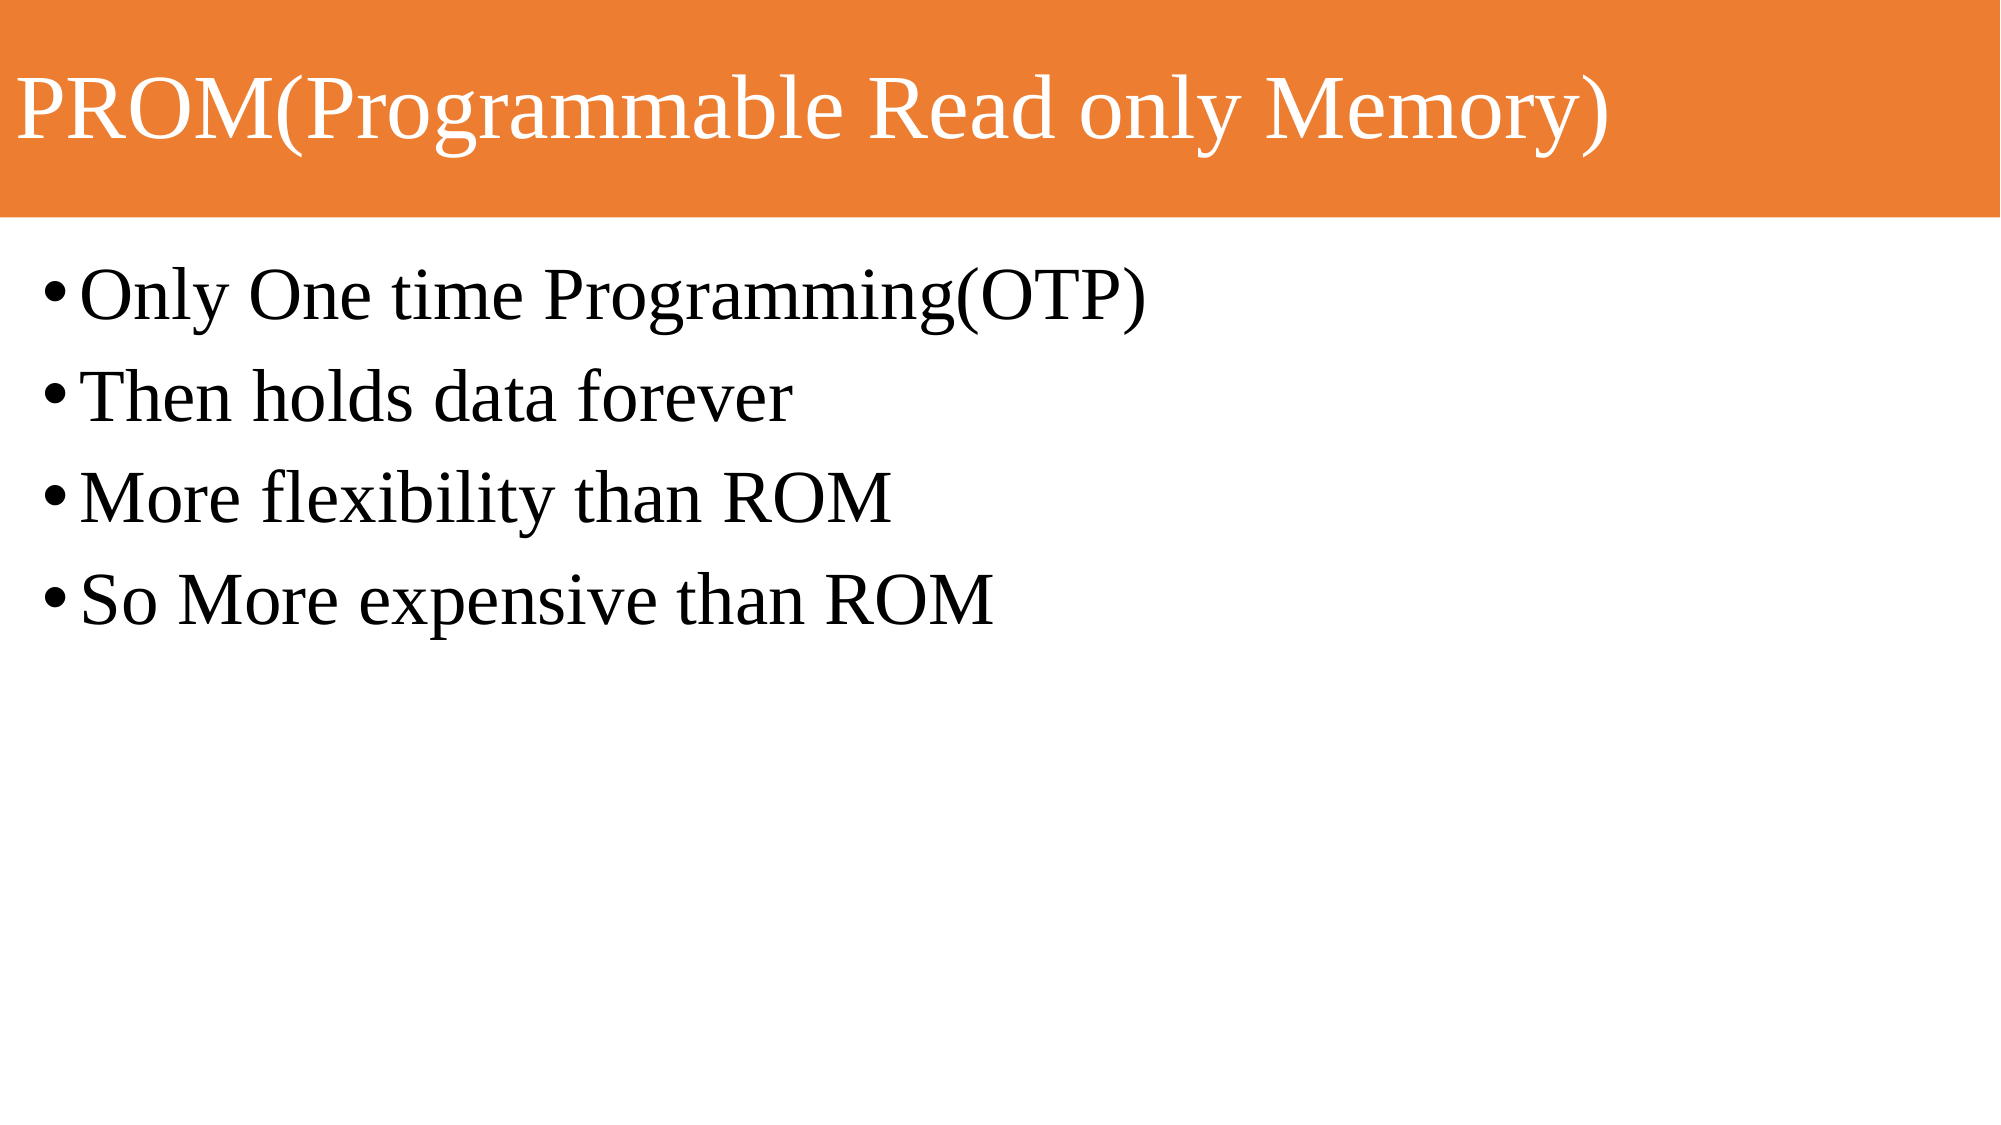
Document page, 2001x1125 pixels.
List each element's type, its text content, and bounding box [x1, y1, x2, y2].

title PROM(Programmable Read only Memory) [0, 0, 2000, 218]
list Only One time Programming(OTP) Then holds data forever More flexibility than ROM So More expensive than ROM [27, 247, 1863, 1014]
